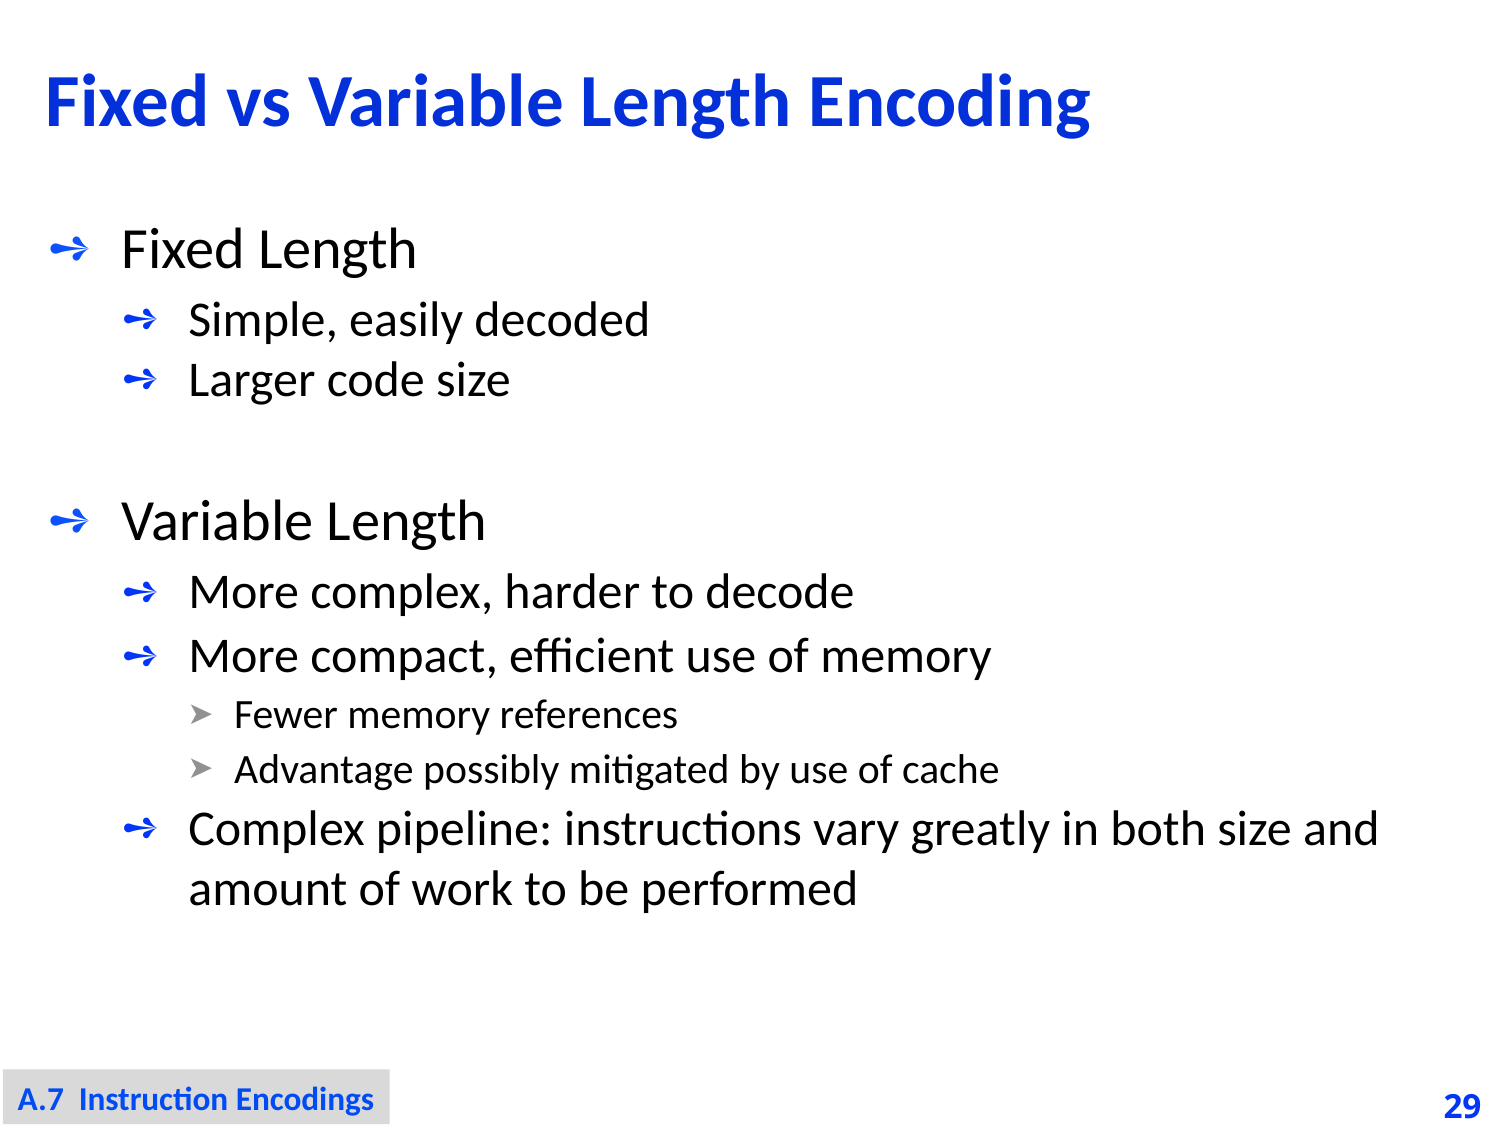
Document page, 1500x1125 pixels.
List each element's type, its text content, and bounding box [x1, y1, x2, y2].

title Fixed vs Variable Length Encoding [30, 26, 1474, 180]
text_box A.7 Instruction Encodings [2, 1069, 390, 1125]
slide_number 29 [1425, 1090, 1500, 1125]
list Fixed Length Simple, easily decoded Larger code size Variable Length More complex, harder to decode More compact, efficient use of memory Fewer memory references Advantage possibly mitigated by use of cache Complex pipeline: instructions vary greatly in both size and amount of work to be performed [31, 202, 1475, 1102]
